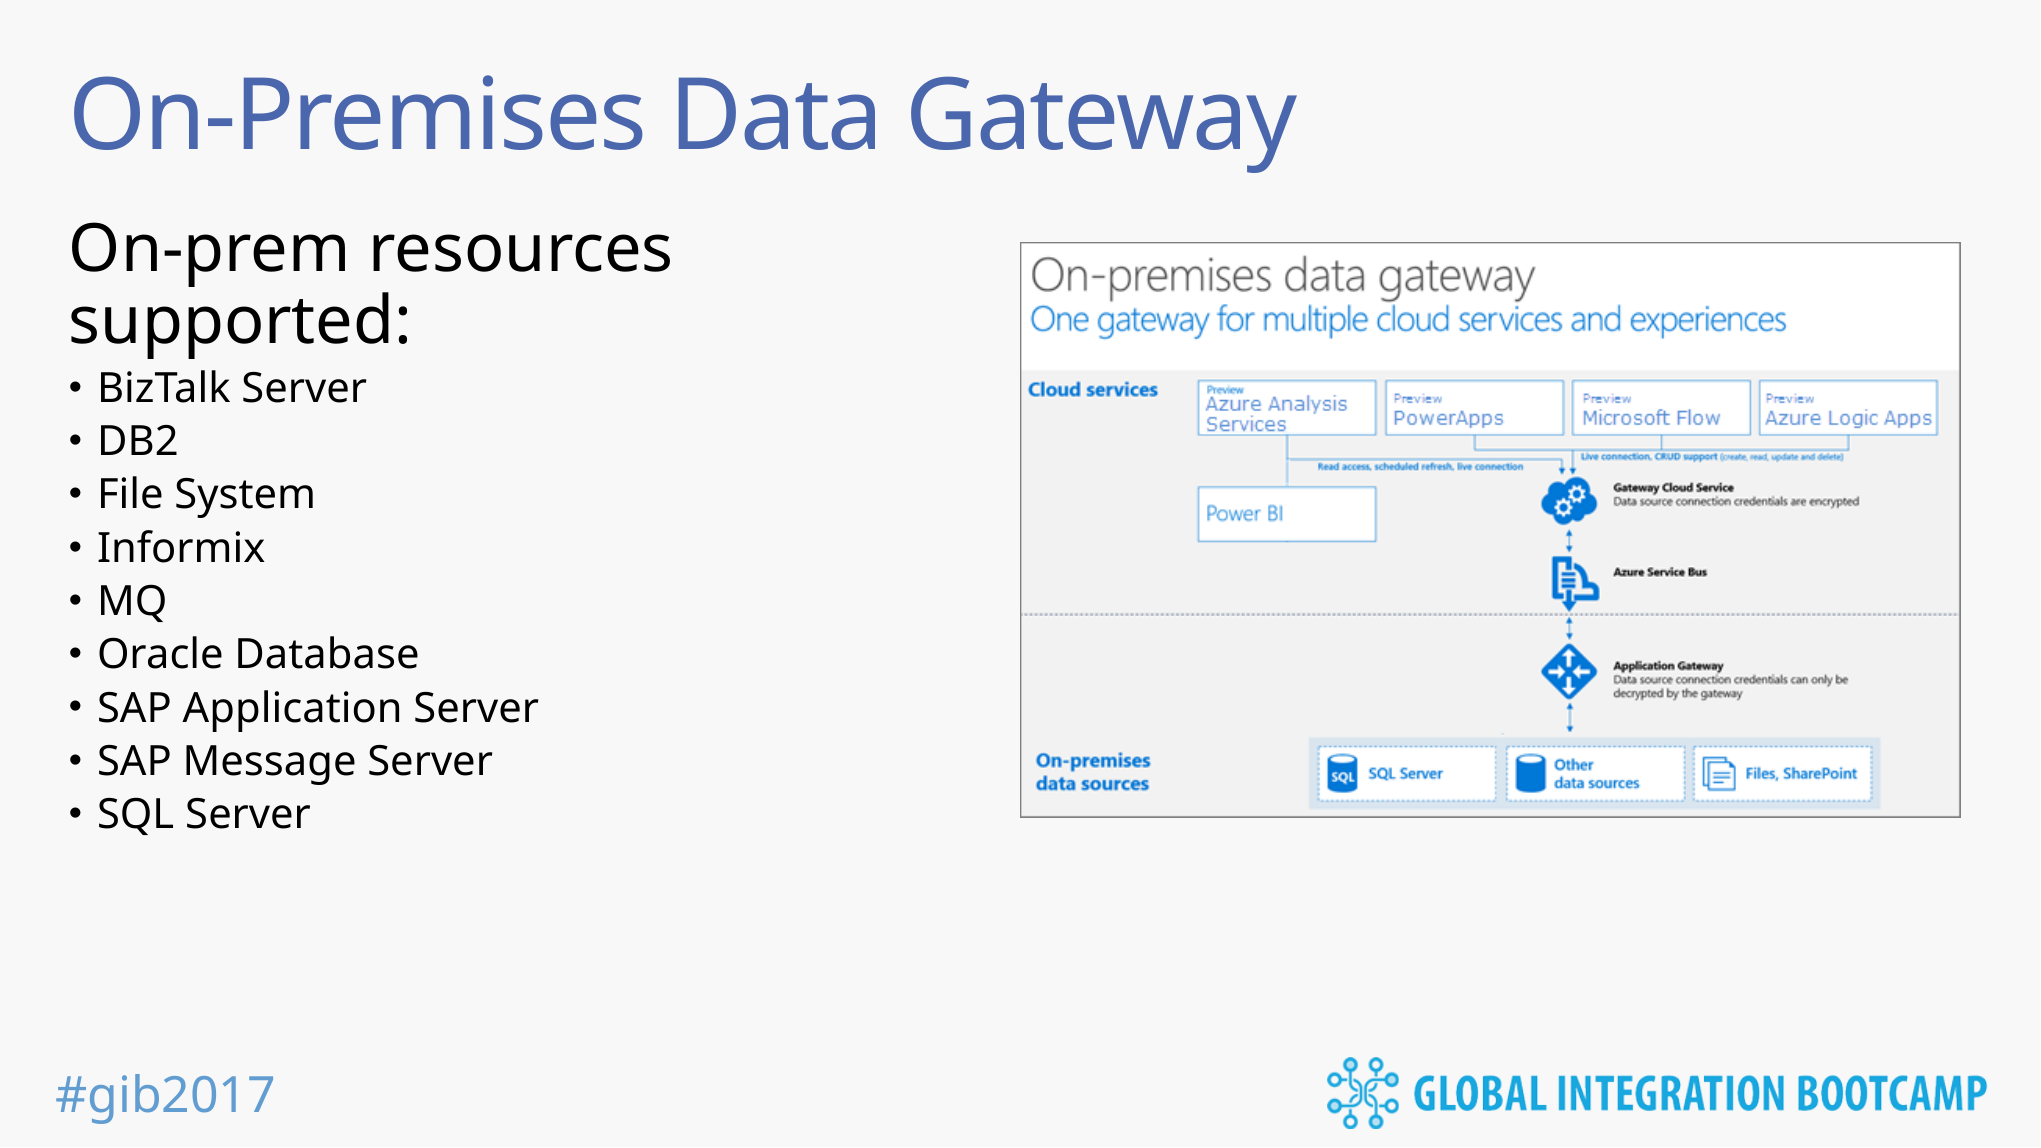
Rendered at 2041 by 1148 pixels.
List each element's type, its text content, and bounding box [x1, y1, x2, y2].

picture [1327, 1057, 2036, 1129]
picture [1019, 242, 1961, 819]
title On-Premises Data Gateway [45, 48, 1996, 199]
list On-prem resources supported: BizTalk Server DB2 File System Informix MQ Oracle Database SAP Application Server SAP Message Server SQL Server [45, 198, 997, 989]
